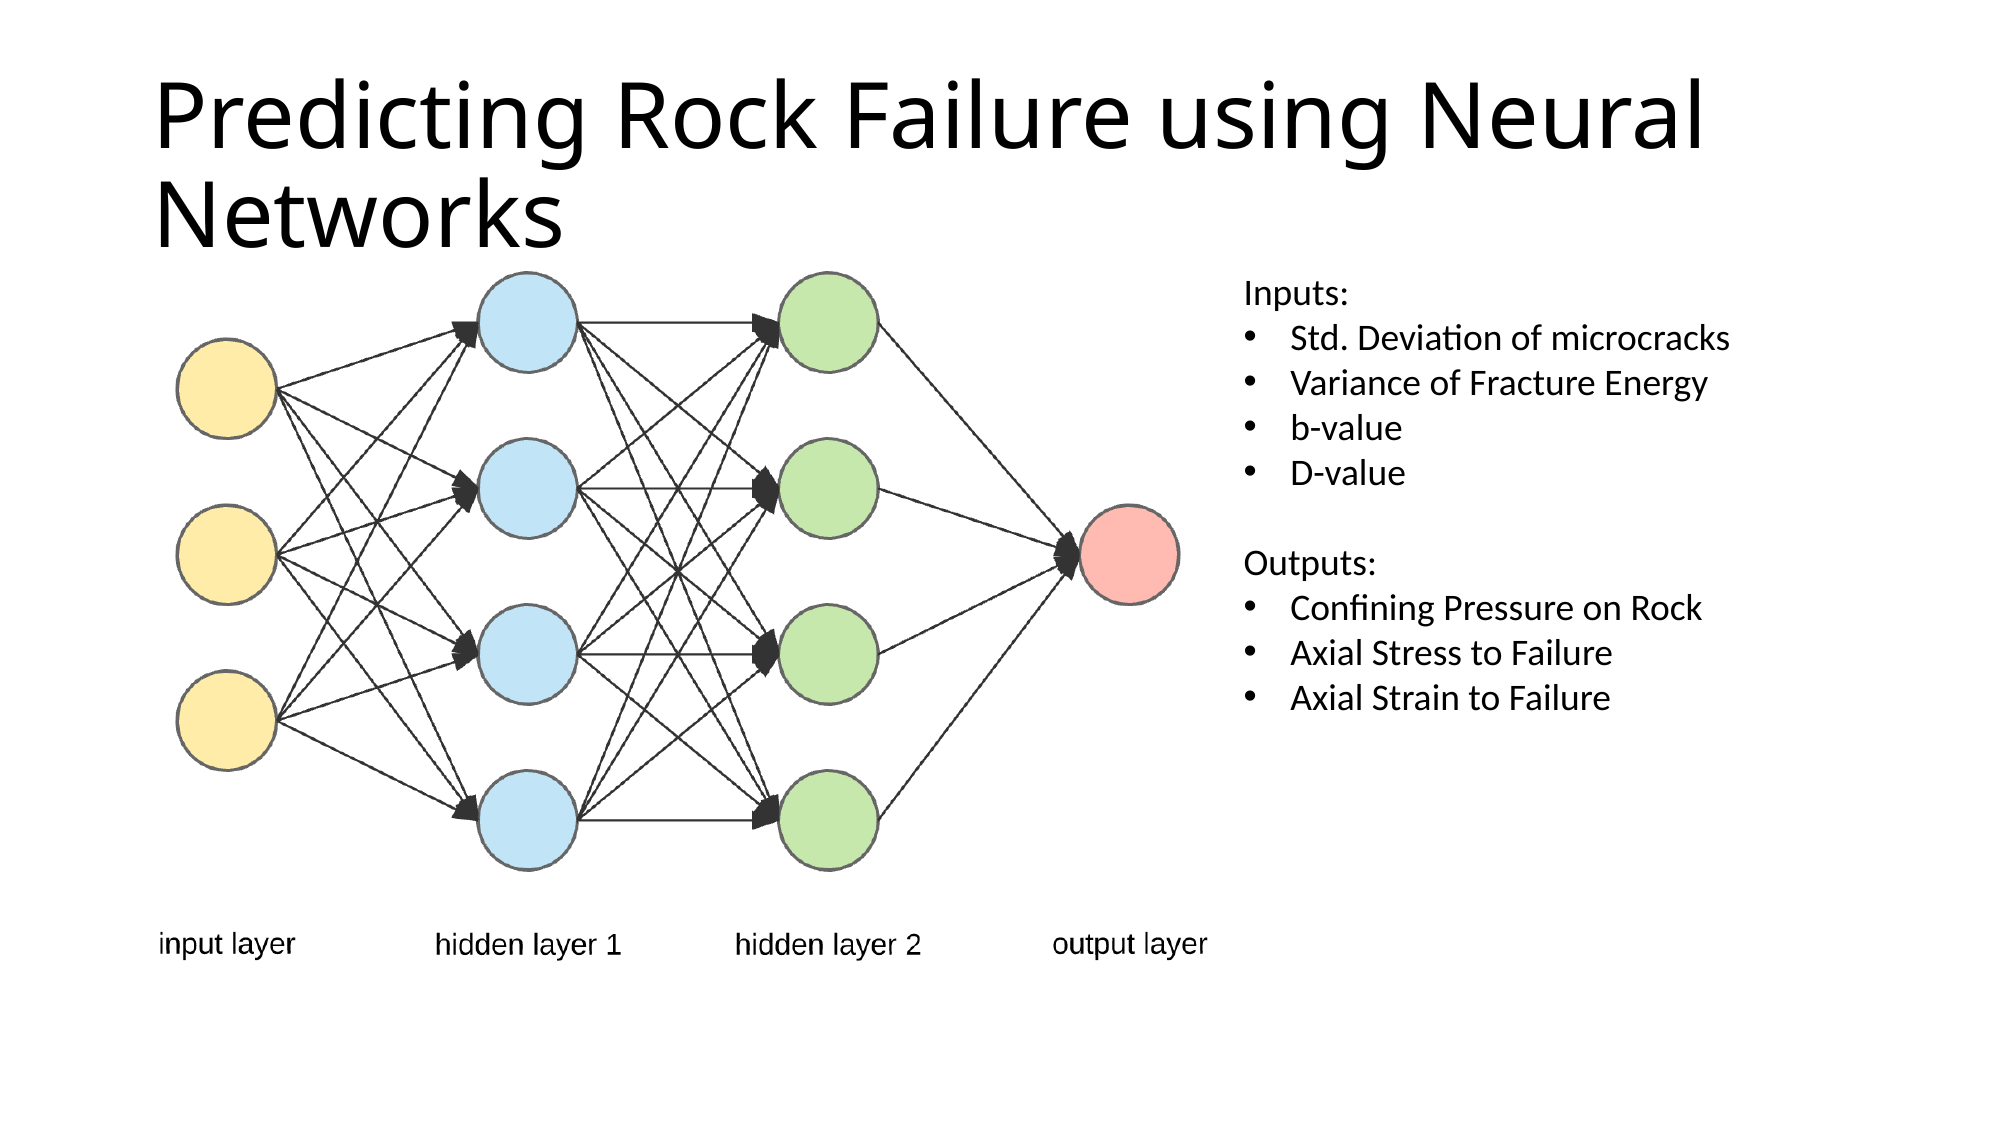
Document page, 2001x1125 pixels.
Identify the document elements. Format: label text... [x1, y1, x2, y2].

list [137, 260, 1229, 975]
title Predicting Rock Failure using Neural Networks [137, 59, 1863, 260]
text_box Inputs: Std. Deviation of microcracks Variance of Fracture Energy b-value D-value Outputs: Confining Pressure on Rock Axial Stress to Failure Axial Strain to Failure [1229, 260, 1894, 816]
